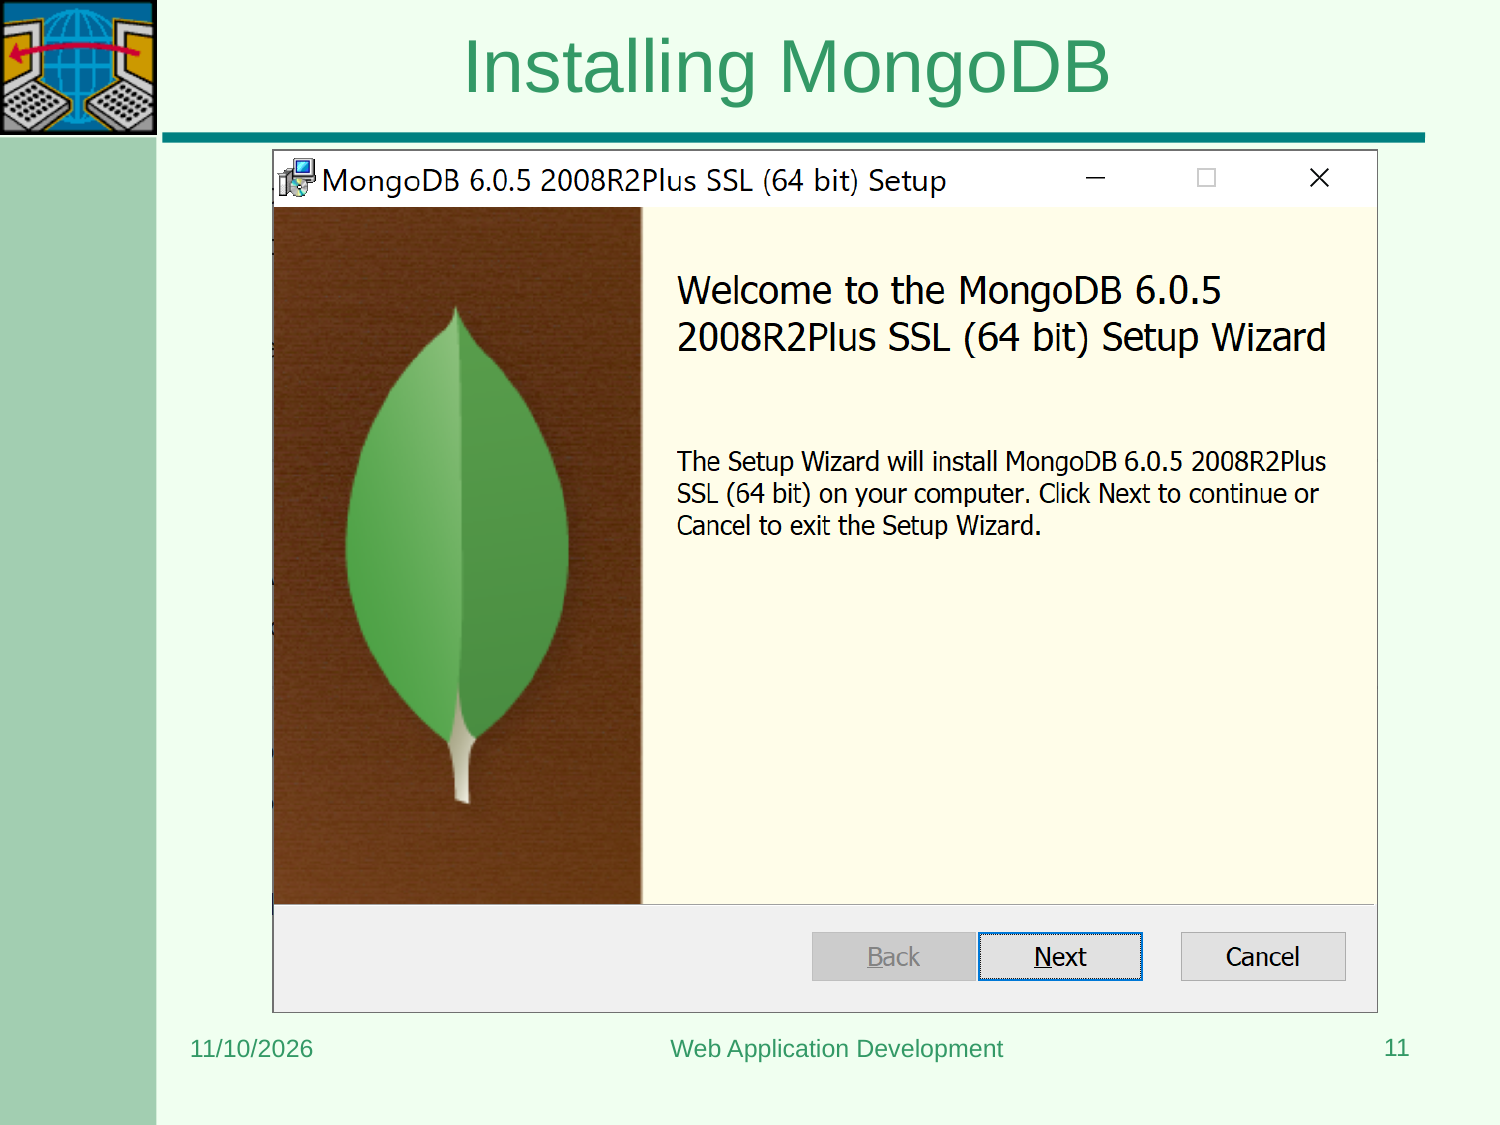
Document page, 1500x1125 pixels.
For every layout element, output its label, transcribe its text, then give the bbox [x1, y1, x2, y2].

footer Web Application Development [462, 1024, 1213, 1104]
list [272, 149, 1378, 1013]
title Installing MongoDB [150, 0, 1425, 125]
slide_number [174, 1024, 438, 1104]
picture [0, 0, 157, 135]
slide_number 11 [1237, 1024, 1426, 1103]
